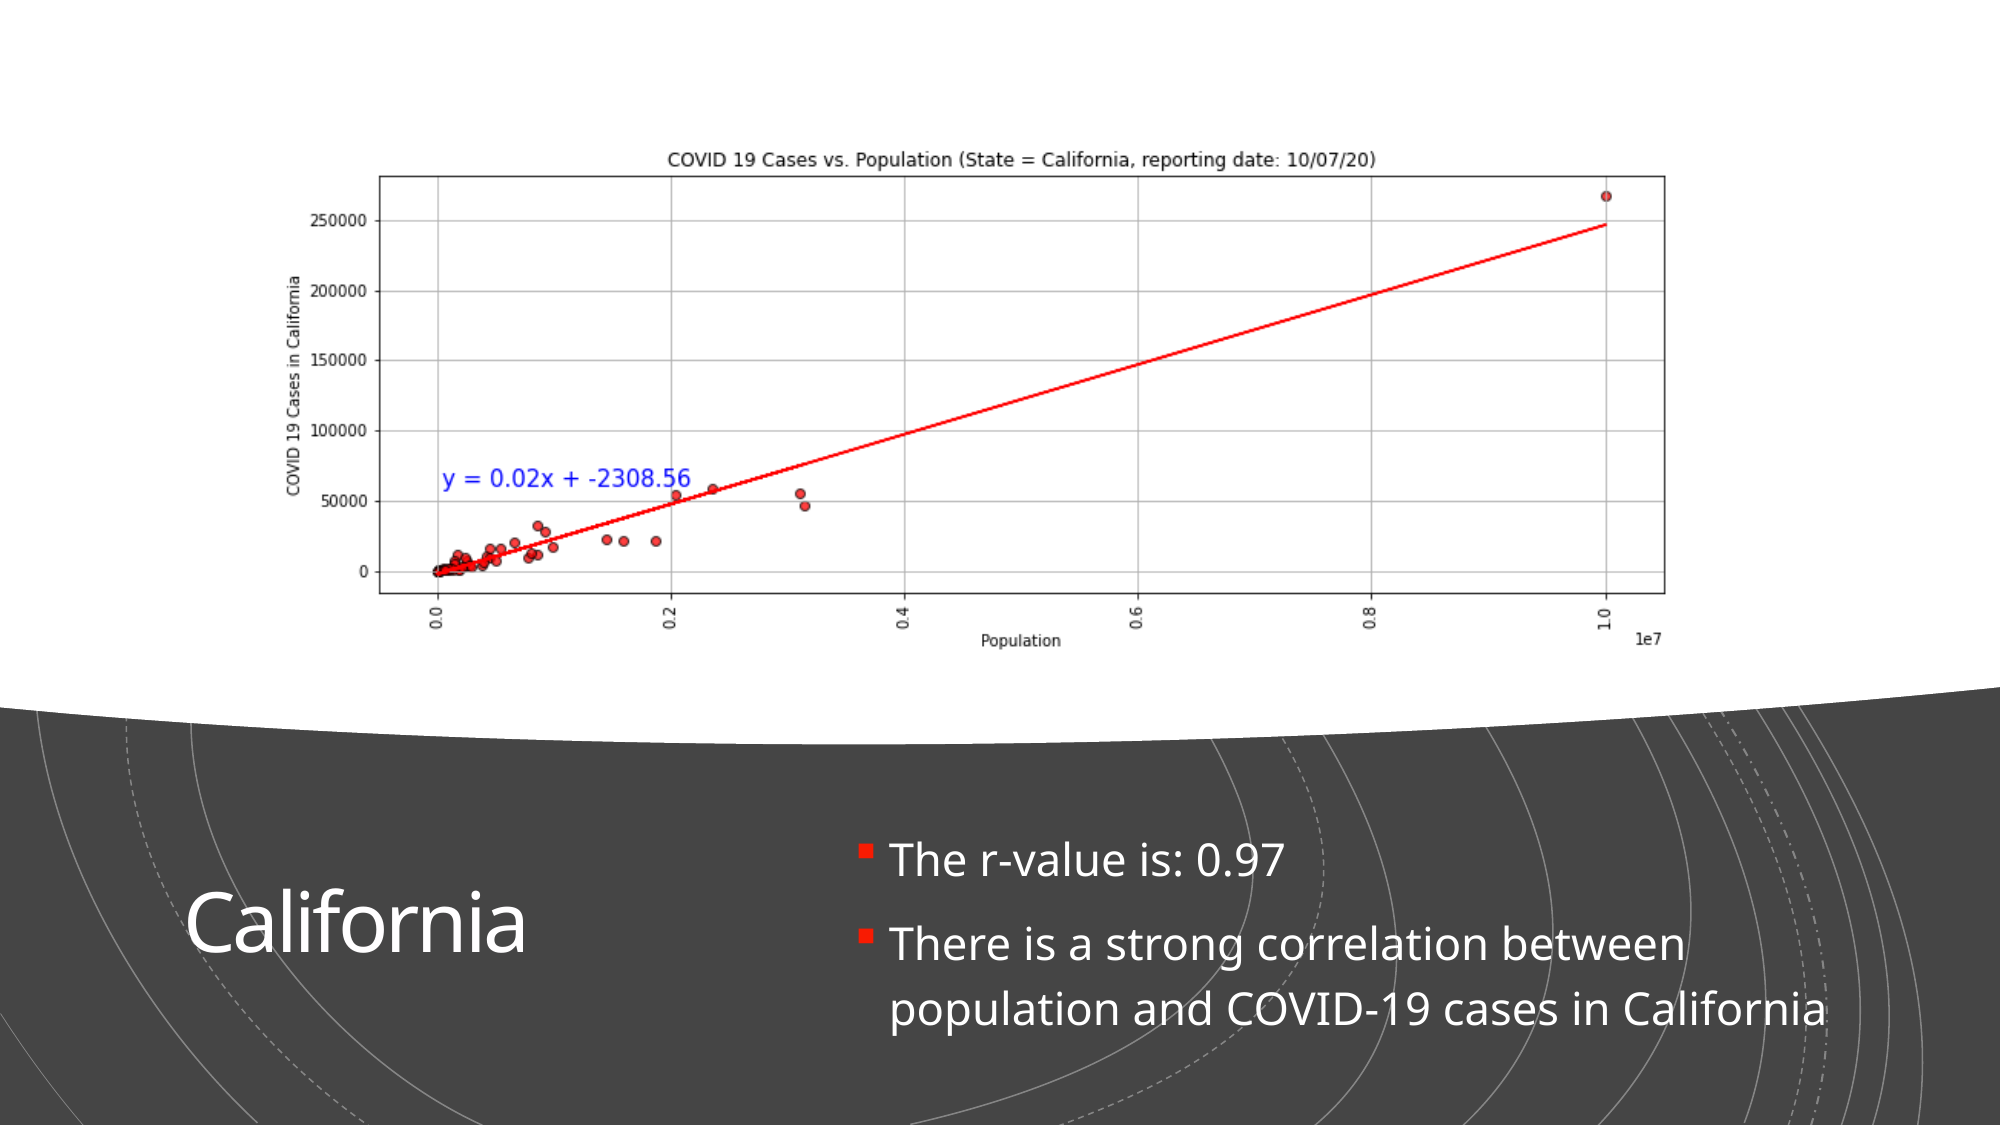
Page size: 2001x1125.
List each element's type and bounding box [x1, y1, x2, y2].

picture [171, 109, 1830, 662]
text_box [0, 0, 2000, 1125]
